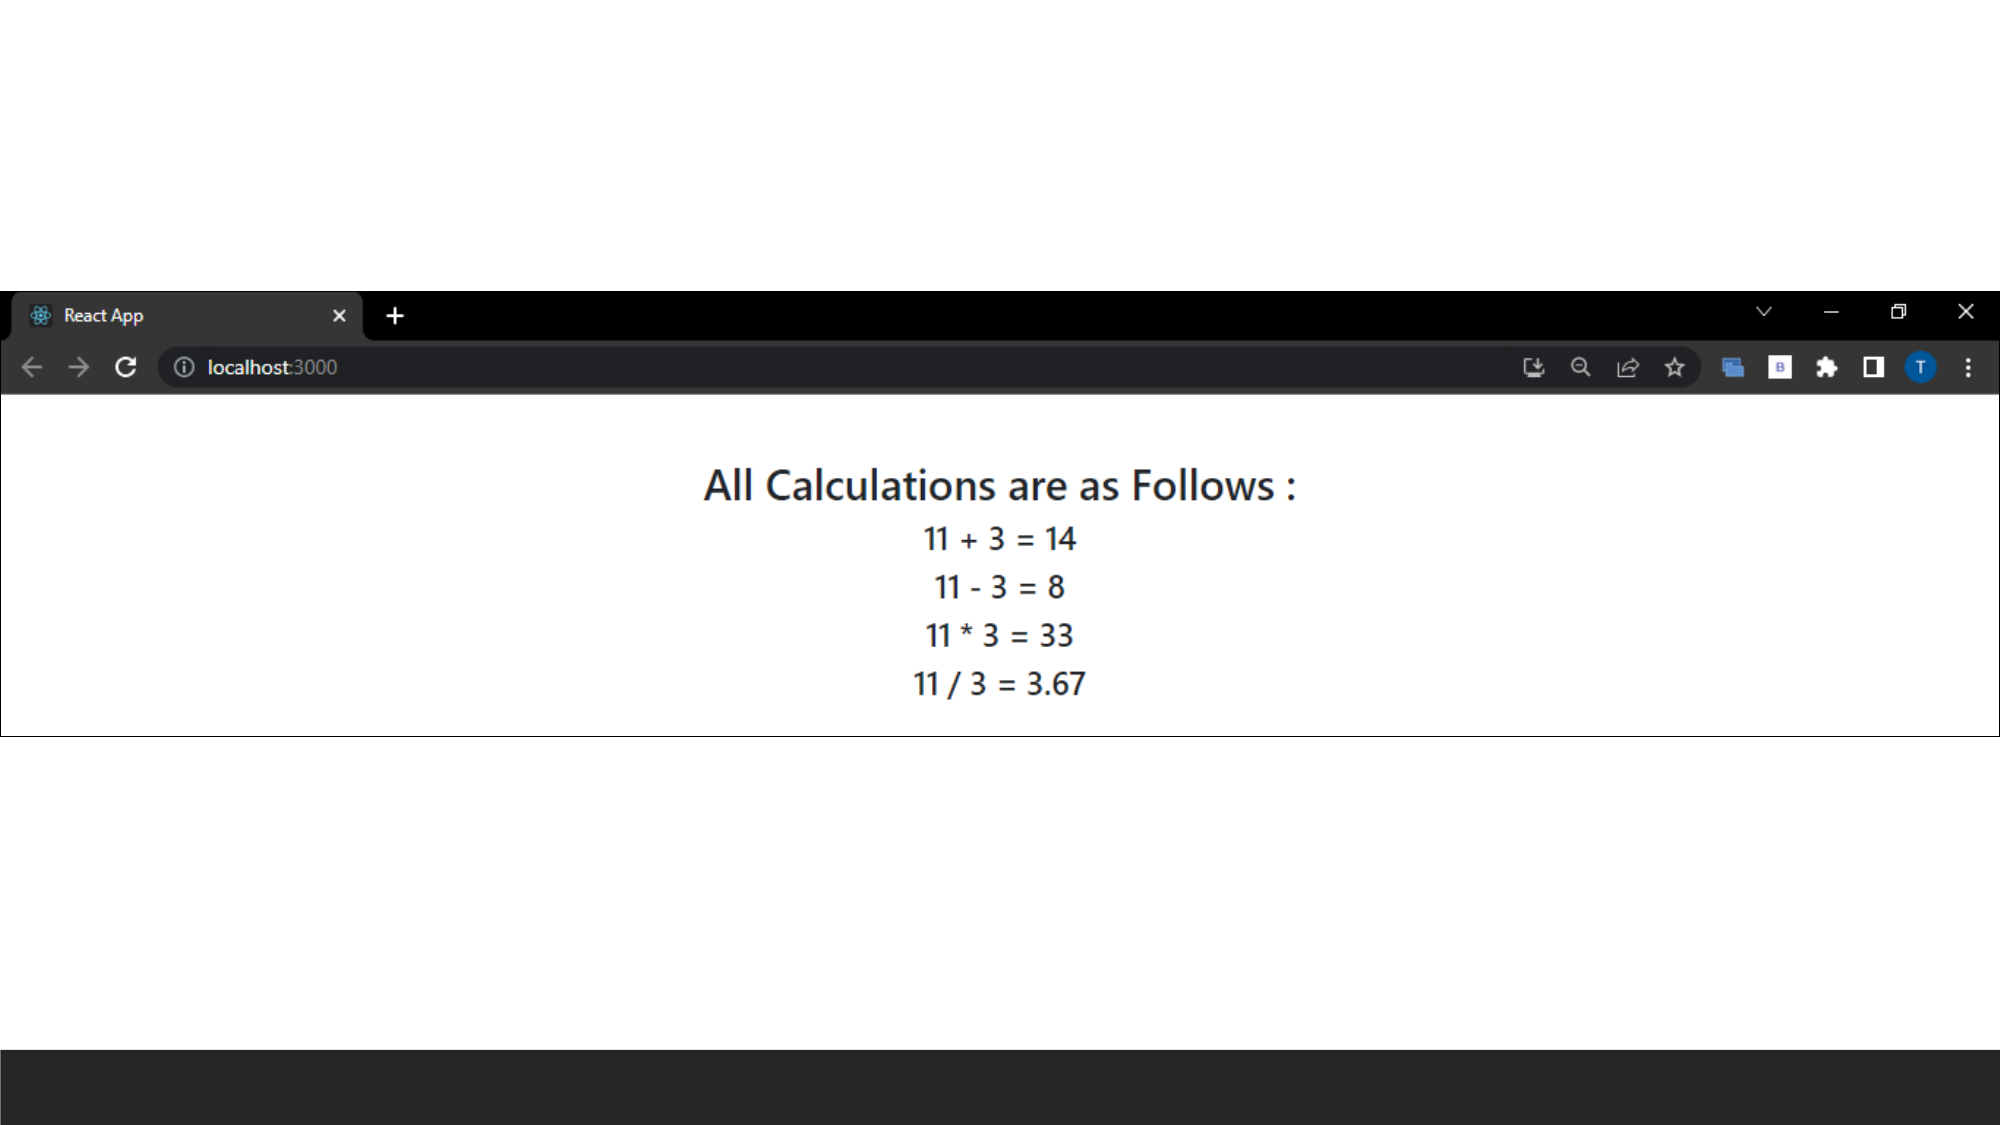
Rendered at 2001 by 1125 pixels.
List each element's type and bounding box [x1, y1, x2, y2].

picture [0, 290, 2000, 738]
